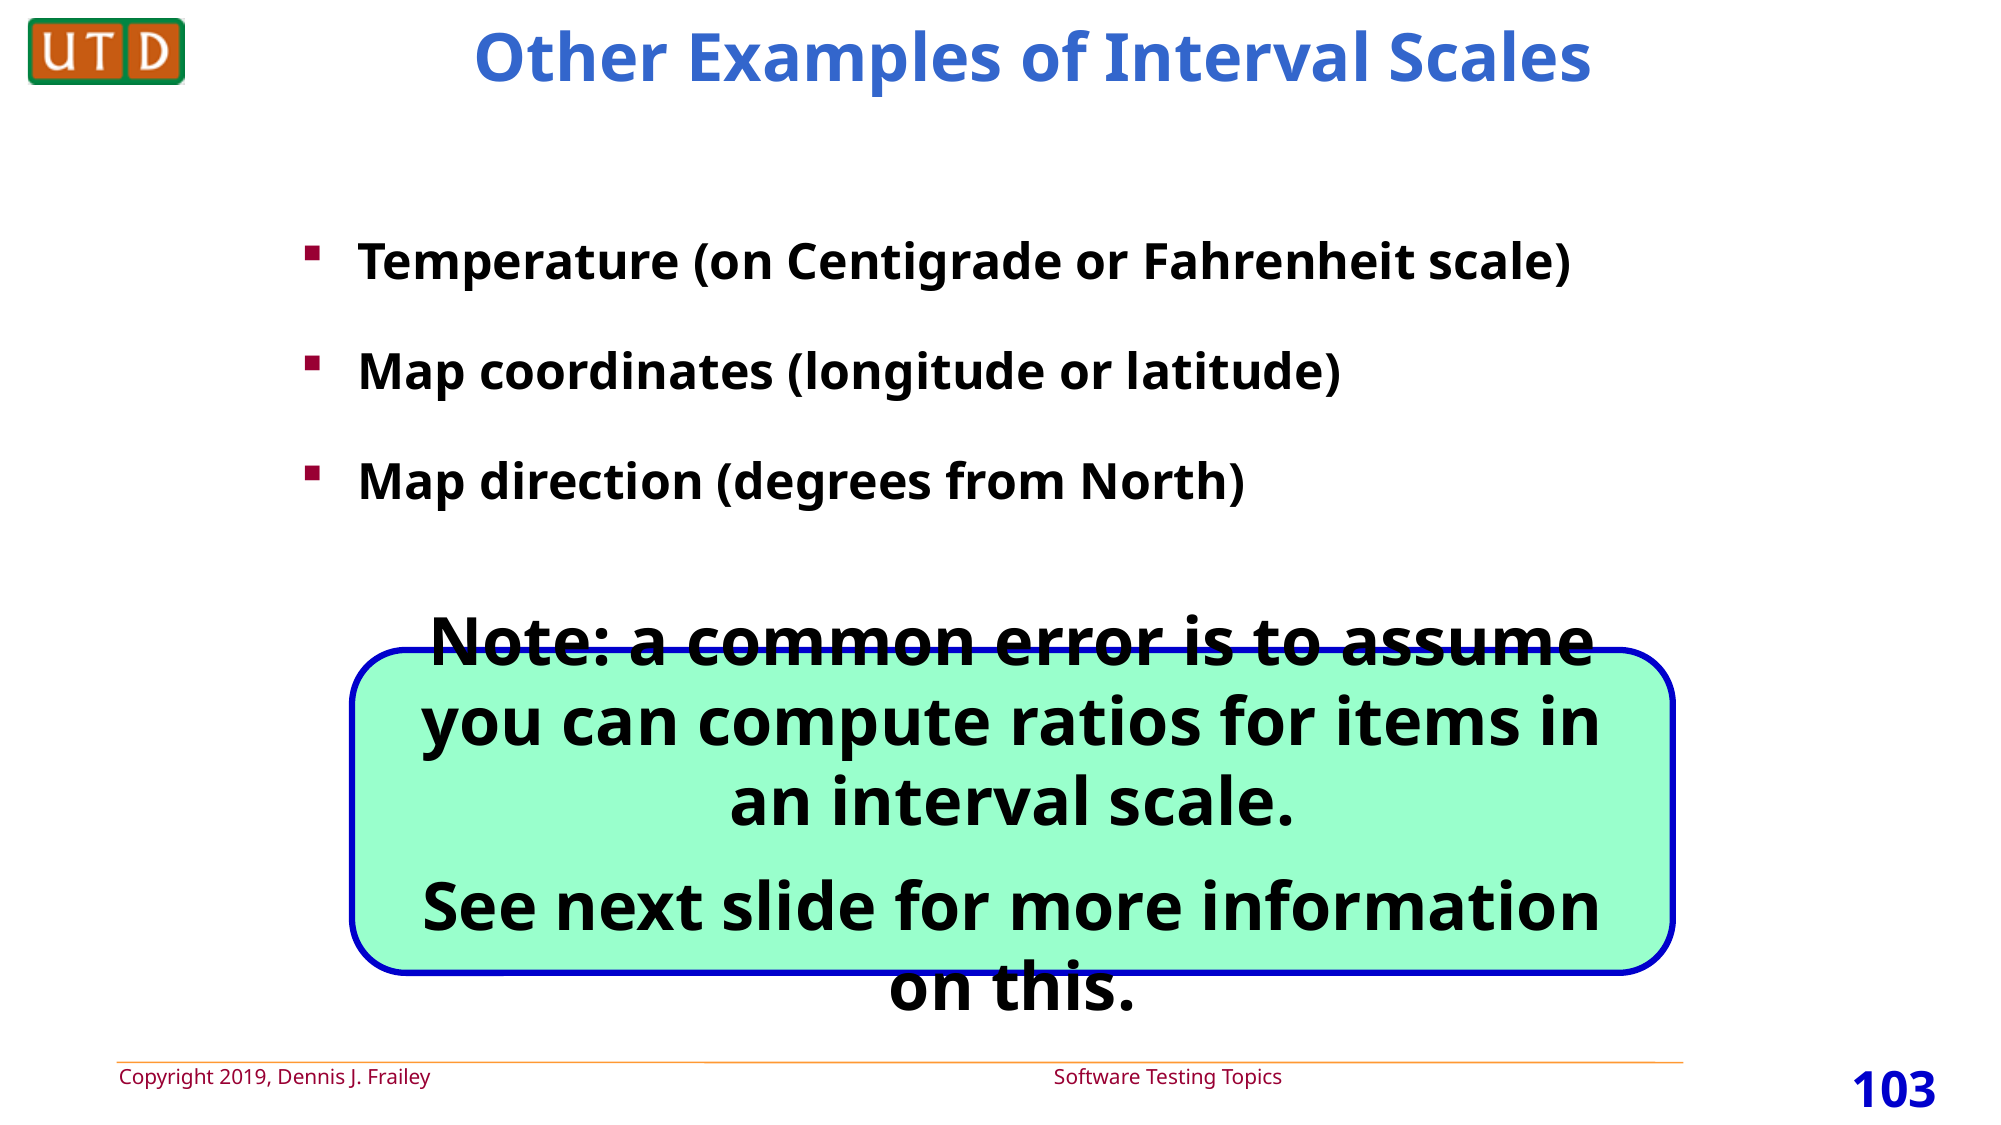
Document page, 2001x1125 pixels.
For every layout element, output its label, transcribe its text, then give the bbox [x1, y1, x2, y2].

list Temperature (on Centigrade or Fahrenheit scale) Map coordinates (longitude or latitude) Map direction (degrees from North) [285, 221, 1827, 605]
title Other Examples of Interval Scales [143, 0, 1924, 111]
text_box Note: a common error is to assume you can compute ratios for items in an interval scale. See next slide for more information on this. [352, 649, 1673, 973]
picture [27, 18, 143, 85]
